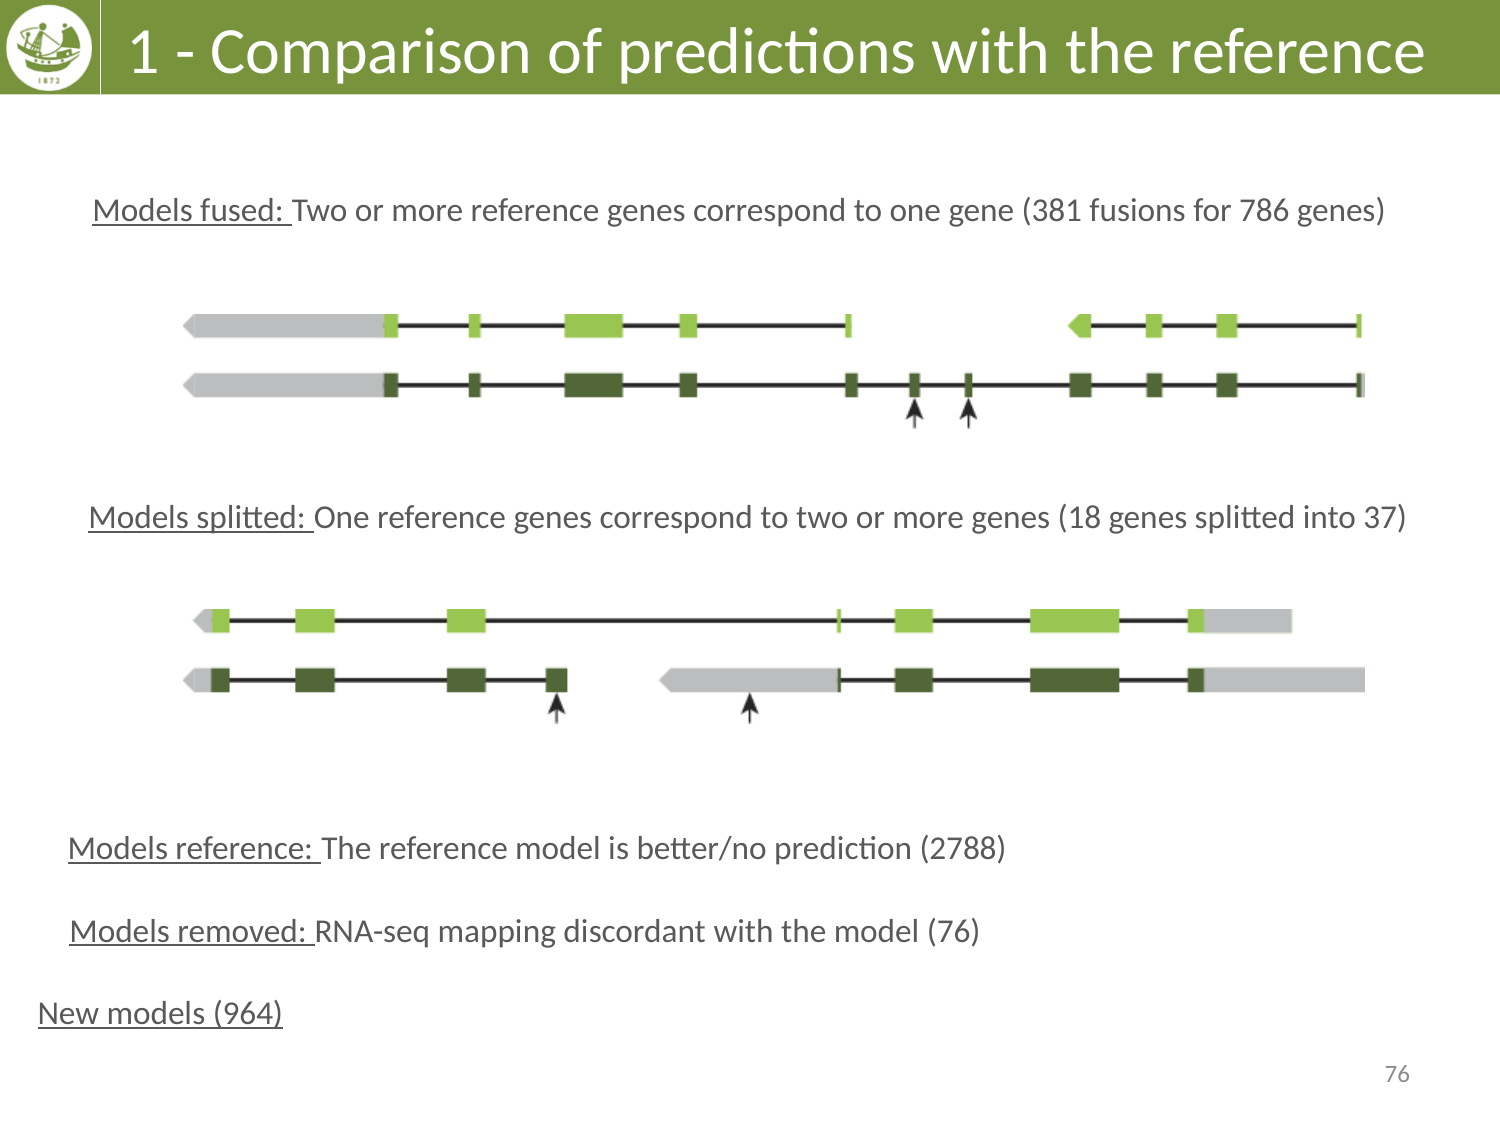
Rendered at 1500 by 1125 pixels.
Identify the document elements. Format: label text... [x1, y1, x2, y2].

text_box Models removed: RNA-seq mapping discordant with the model (76) [54, 881, 997, 956]
picture [183, 609, 1365, 724]
text_box 1 - Comparison of predictions with the reference [112, 7, 1495, 88]
text_box Models reference: The reference model is better/no prediction (2788) [52, 798, 1023, 874]
slide_number 76 [1074, 1042, 1425, 1103]
text_box Models fused: Two or more reference genes correspond to one gene (381 fusions for 786 genes) [77, 160, 1402, 236]
picture [2, 0, 96, 95]
text_box Models splitted: One reference genes correspond to two or more genes (18 genes splitted into 37) [73, 467, 1424, 543]
text_box [101, 0, 1500, 96]
picture [183, 314, 1365, 429]
text_box New models (964) [22, 964, 299, 1039]
